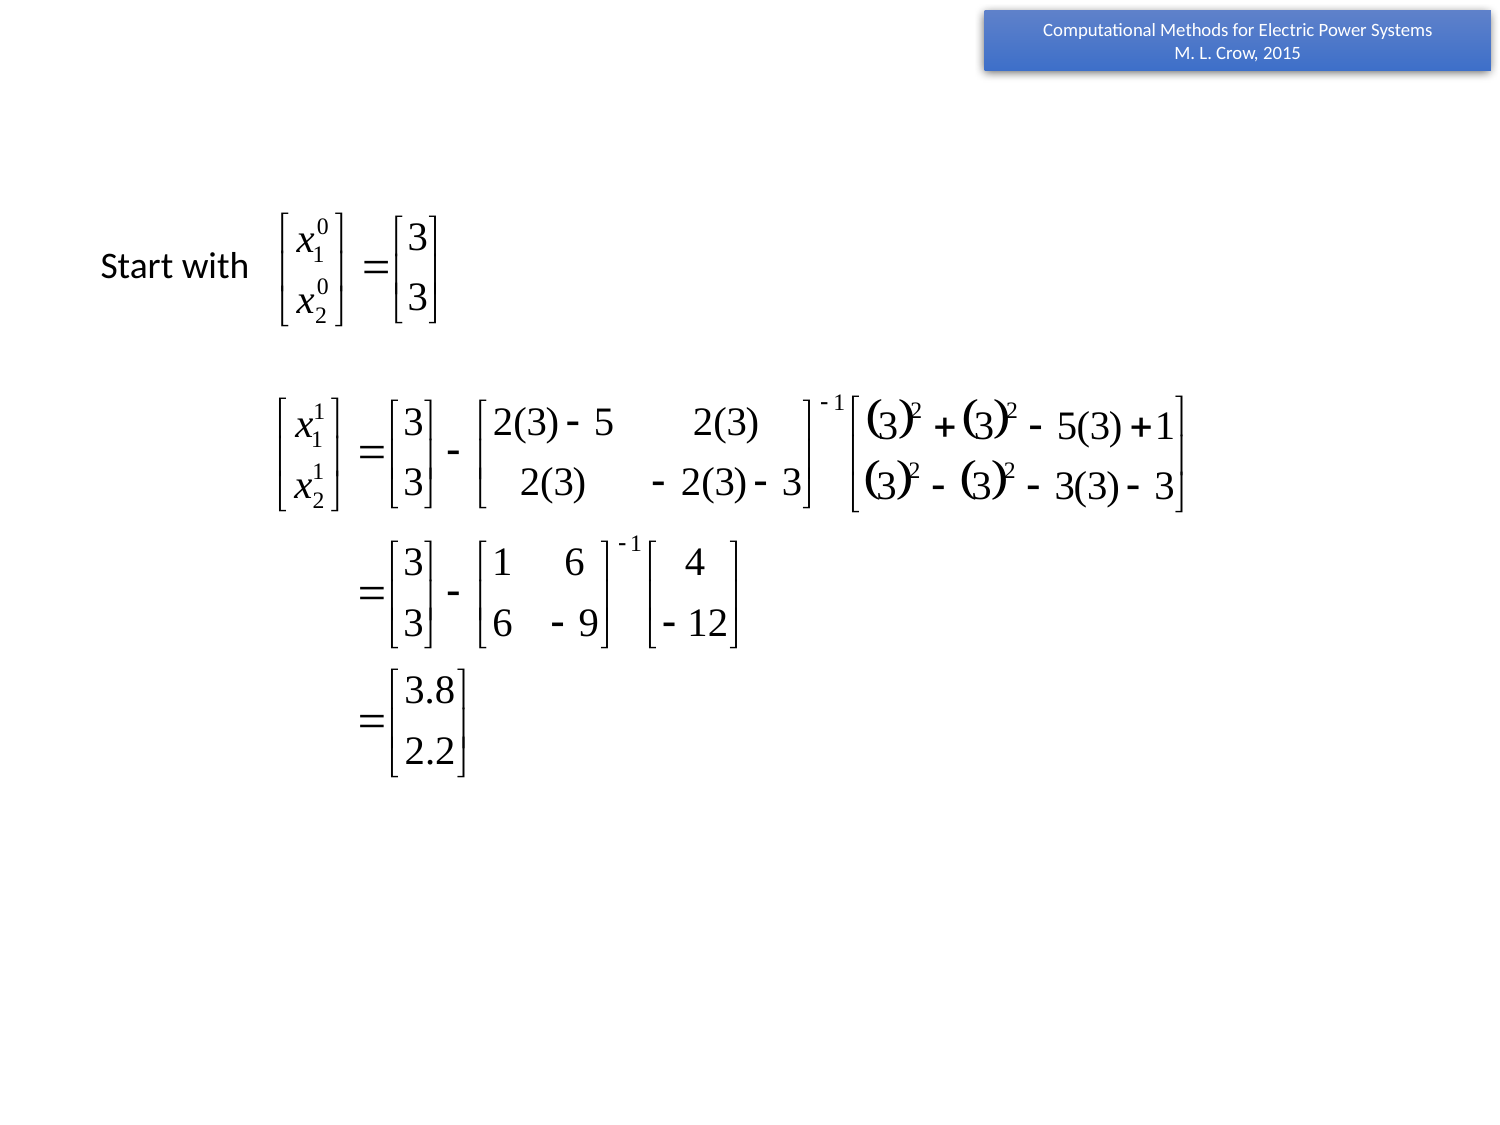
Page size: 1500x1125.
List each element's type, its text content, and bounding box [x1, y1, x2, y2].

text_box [271, 205, 452, 334]
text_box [269, 382, 1198, 784]
text_box Start with [85, 233, 271, 294]
